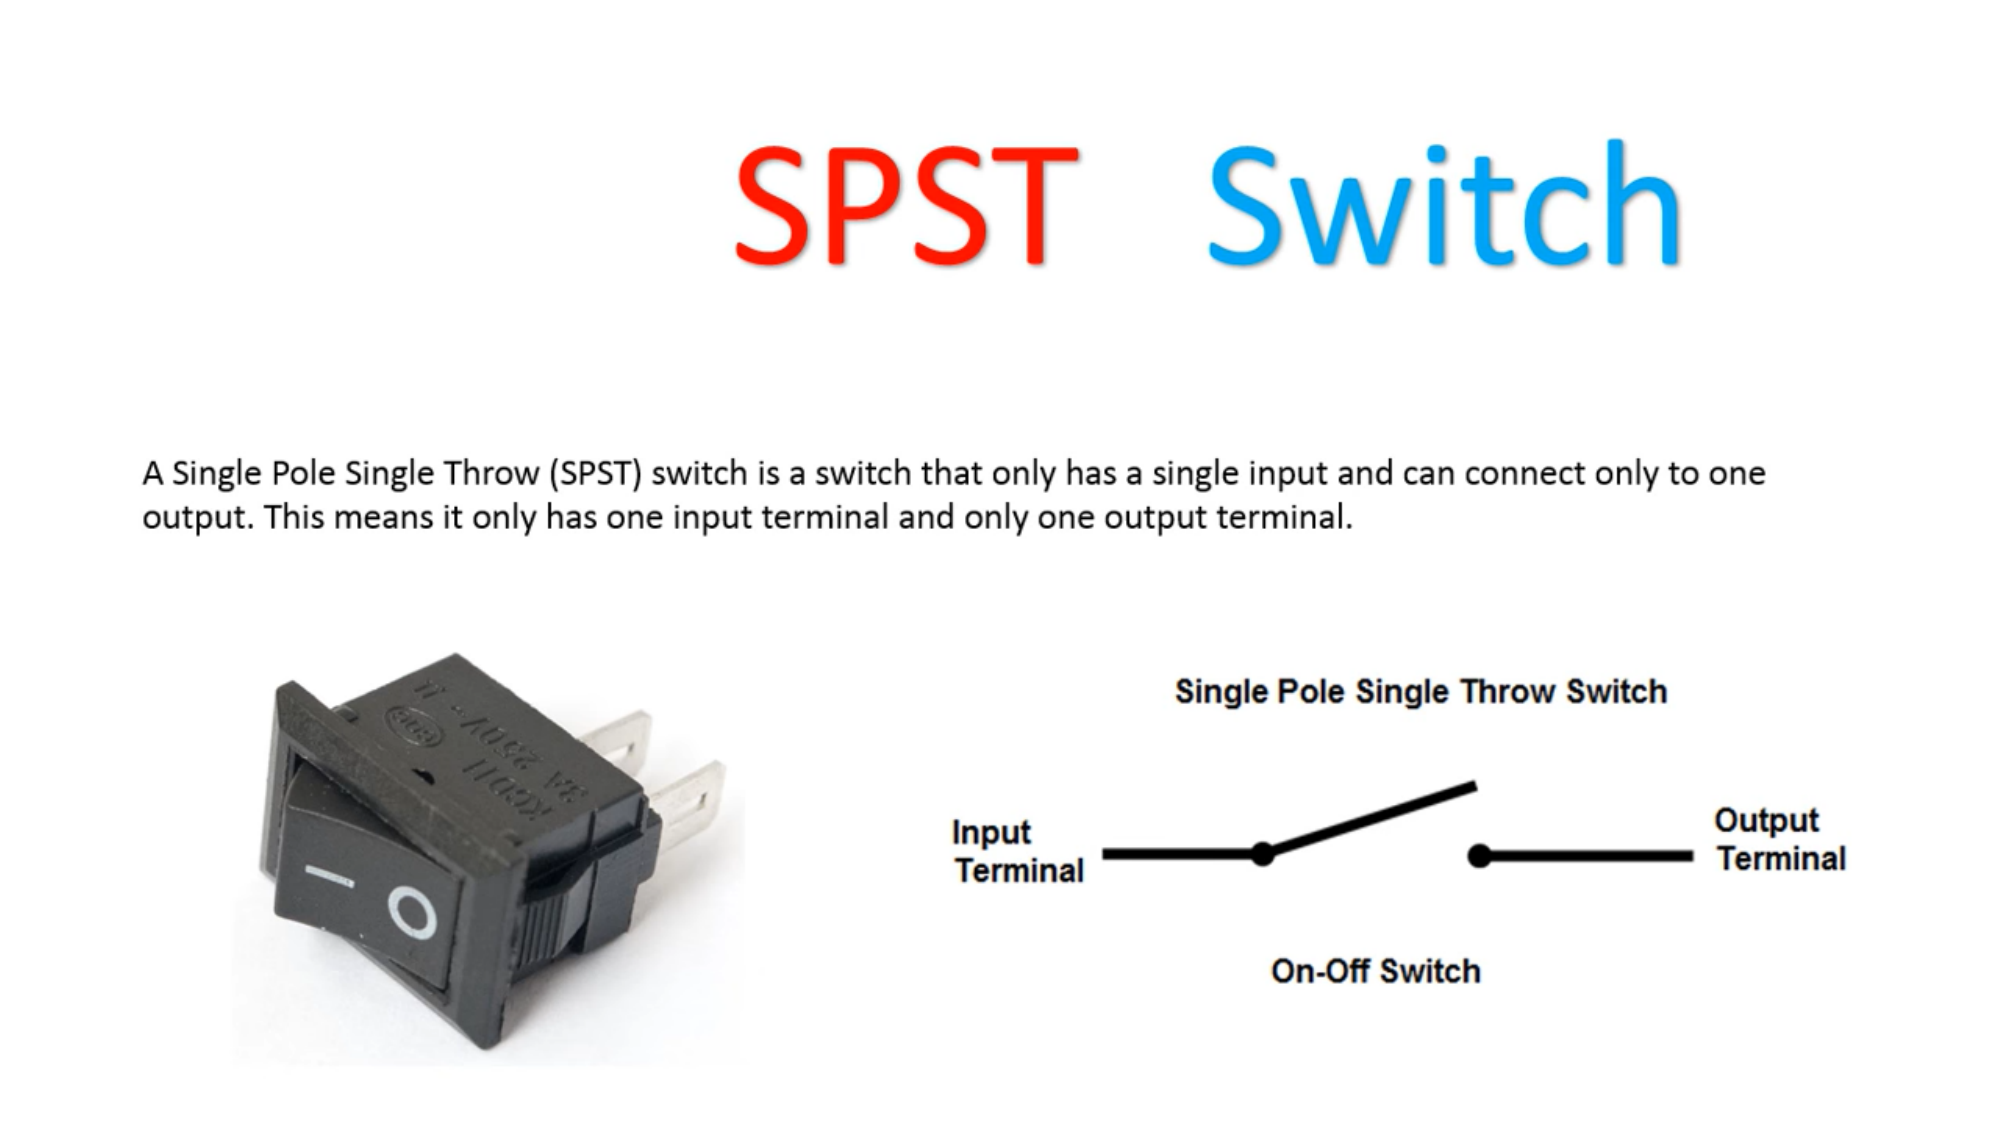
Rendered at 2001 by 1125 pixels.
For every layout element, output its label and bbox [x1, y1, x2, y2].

picture [128, 46, 1872, 1079]
